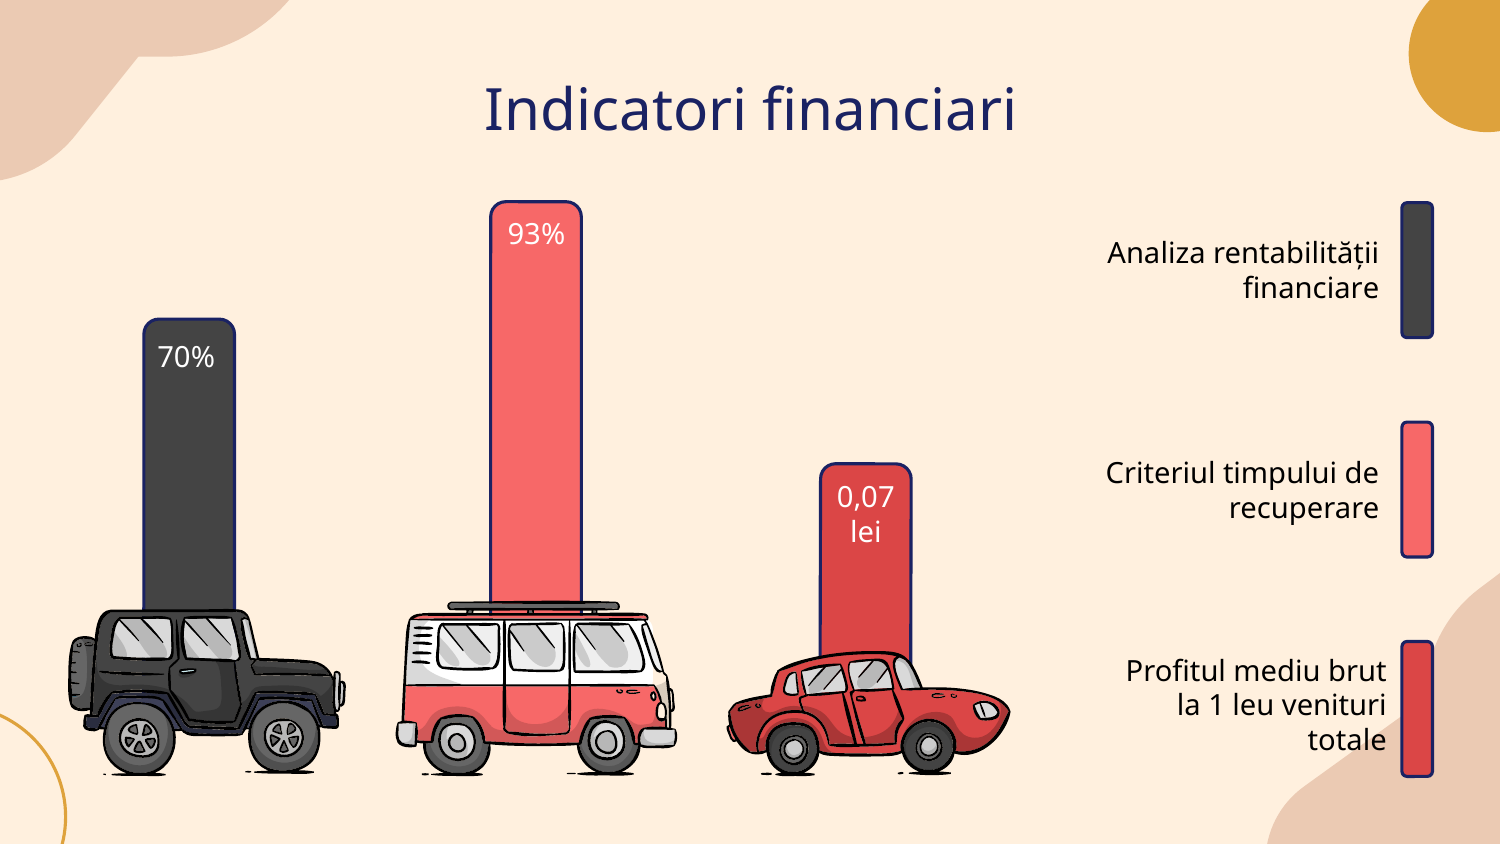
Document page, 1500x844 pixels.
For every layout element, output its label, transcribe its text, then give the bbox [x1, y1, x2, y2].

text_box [1087, 180, 1433, 338]
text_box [67, 318, 347, 777]
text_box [1087, 400, 1433, 558]
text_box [725, 463, 1011, 777]
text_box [1087, 620, 1433, 777]
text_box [394, 201, 679, 777]
title Indicatori financiari [68, 67, 1434, 147]
